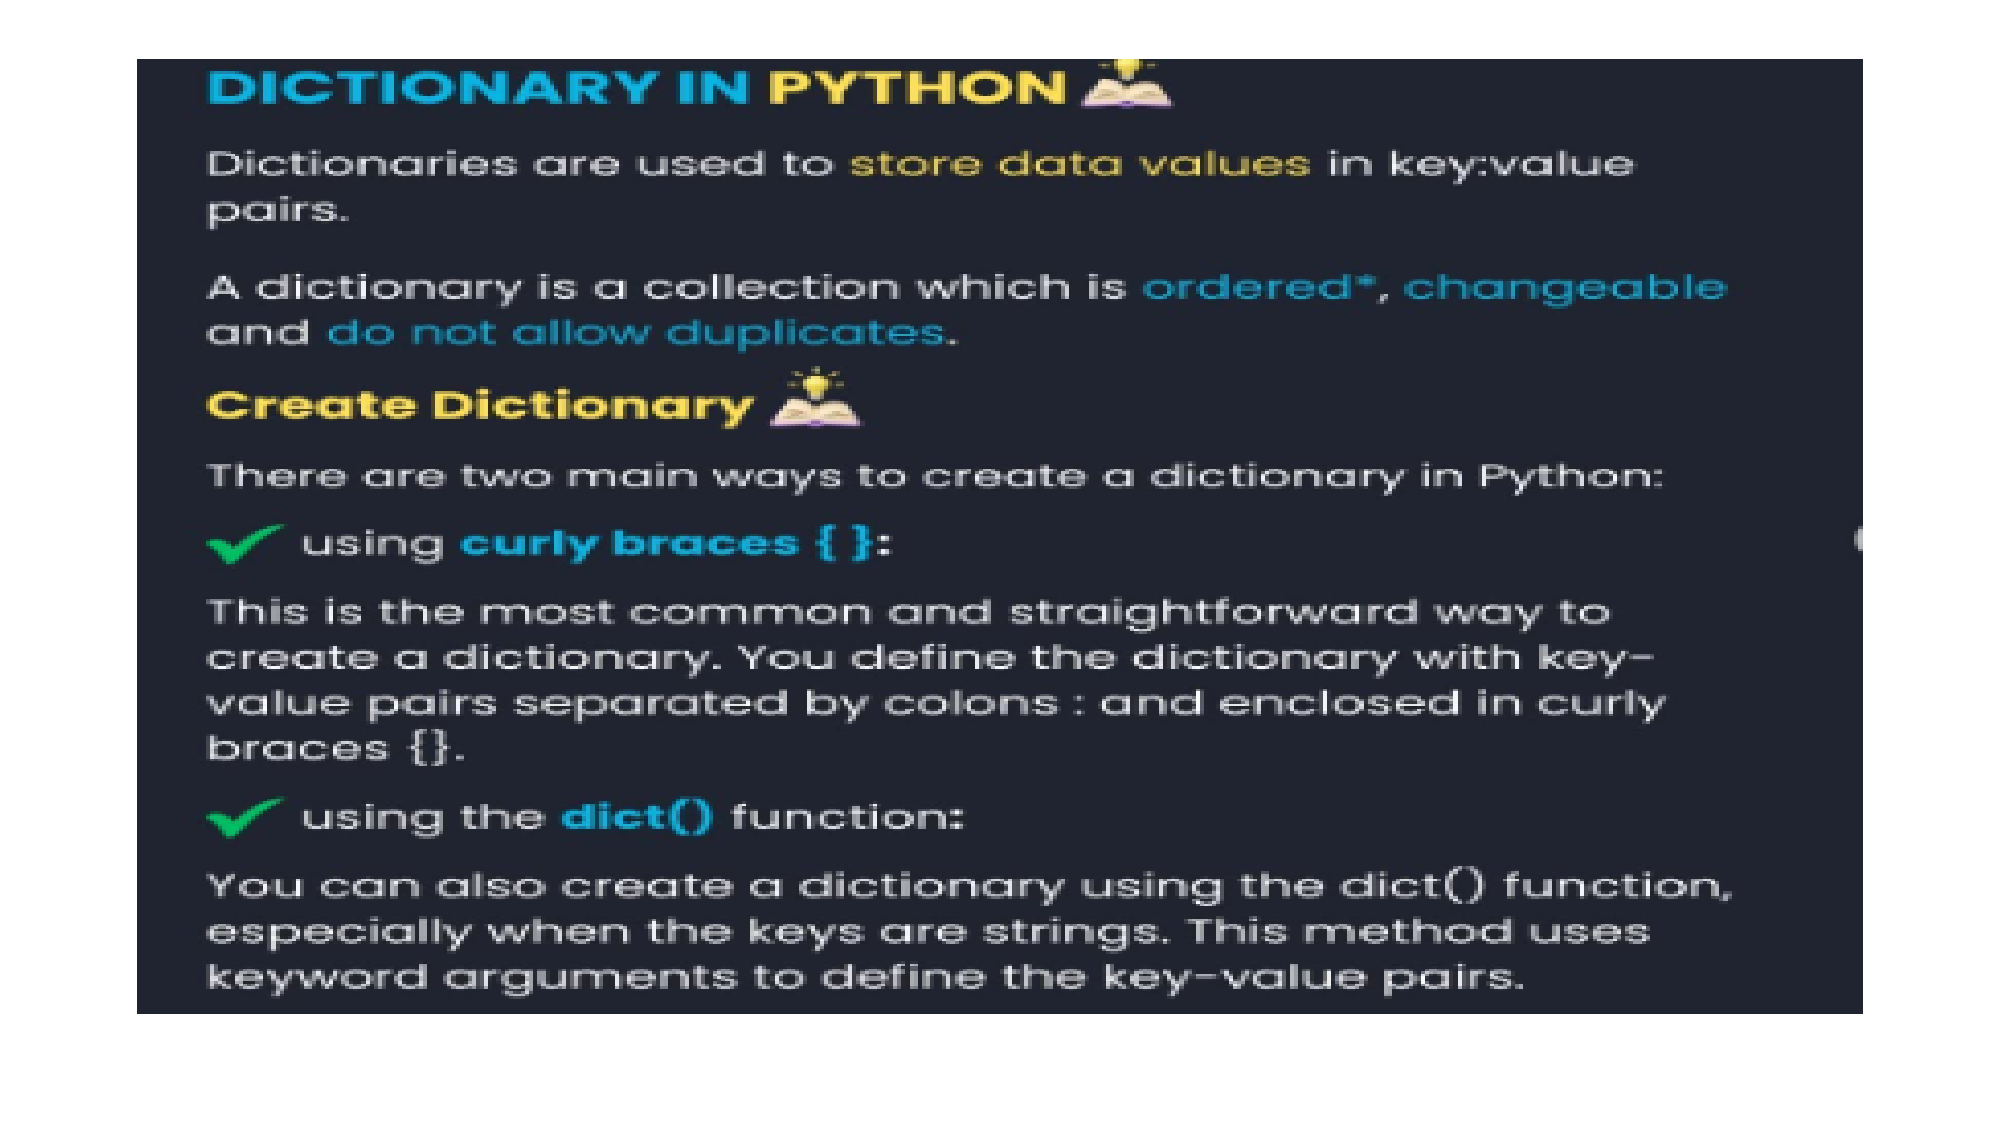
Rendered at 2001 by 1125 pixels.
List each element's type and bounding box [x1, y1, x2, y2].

picture [137, 59, 1863, 1014]
